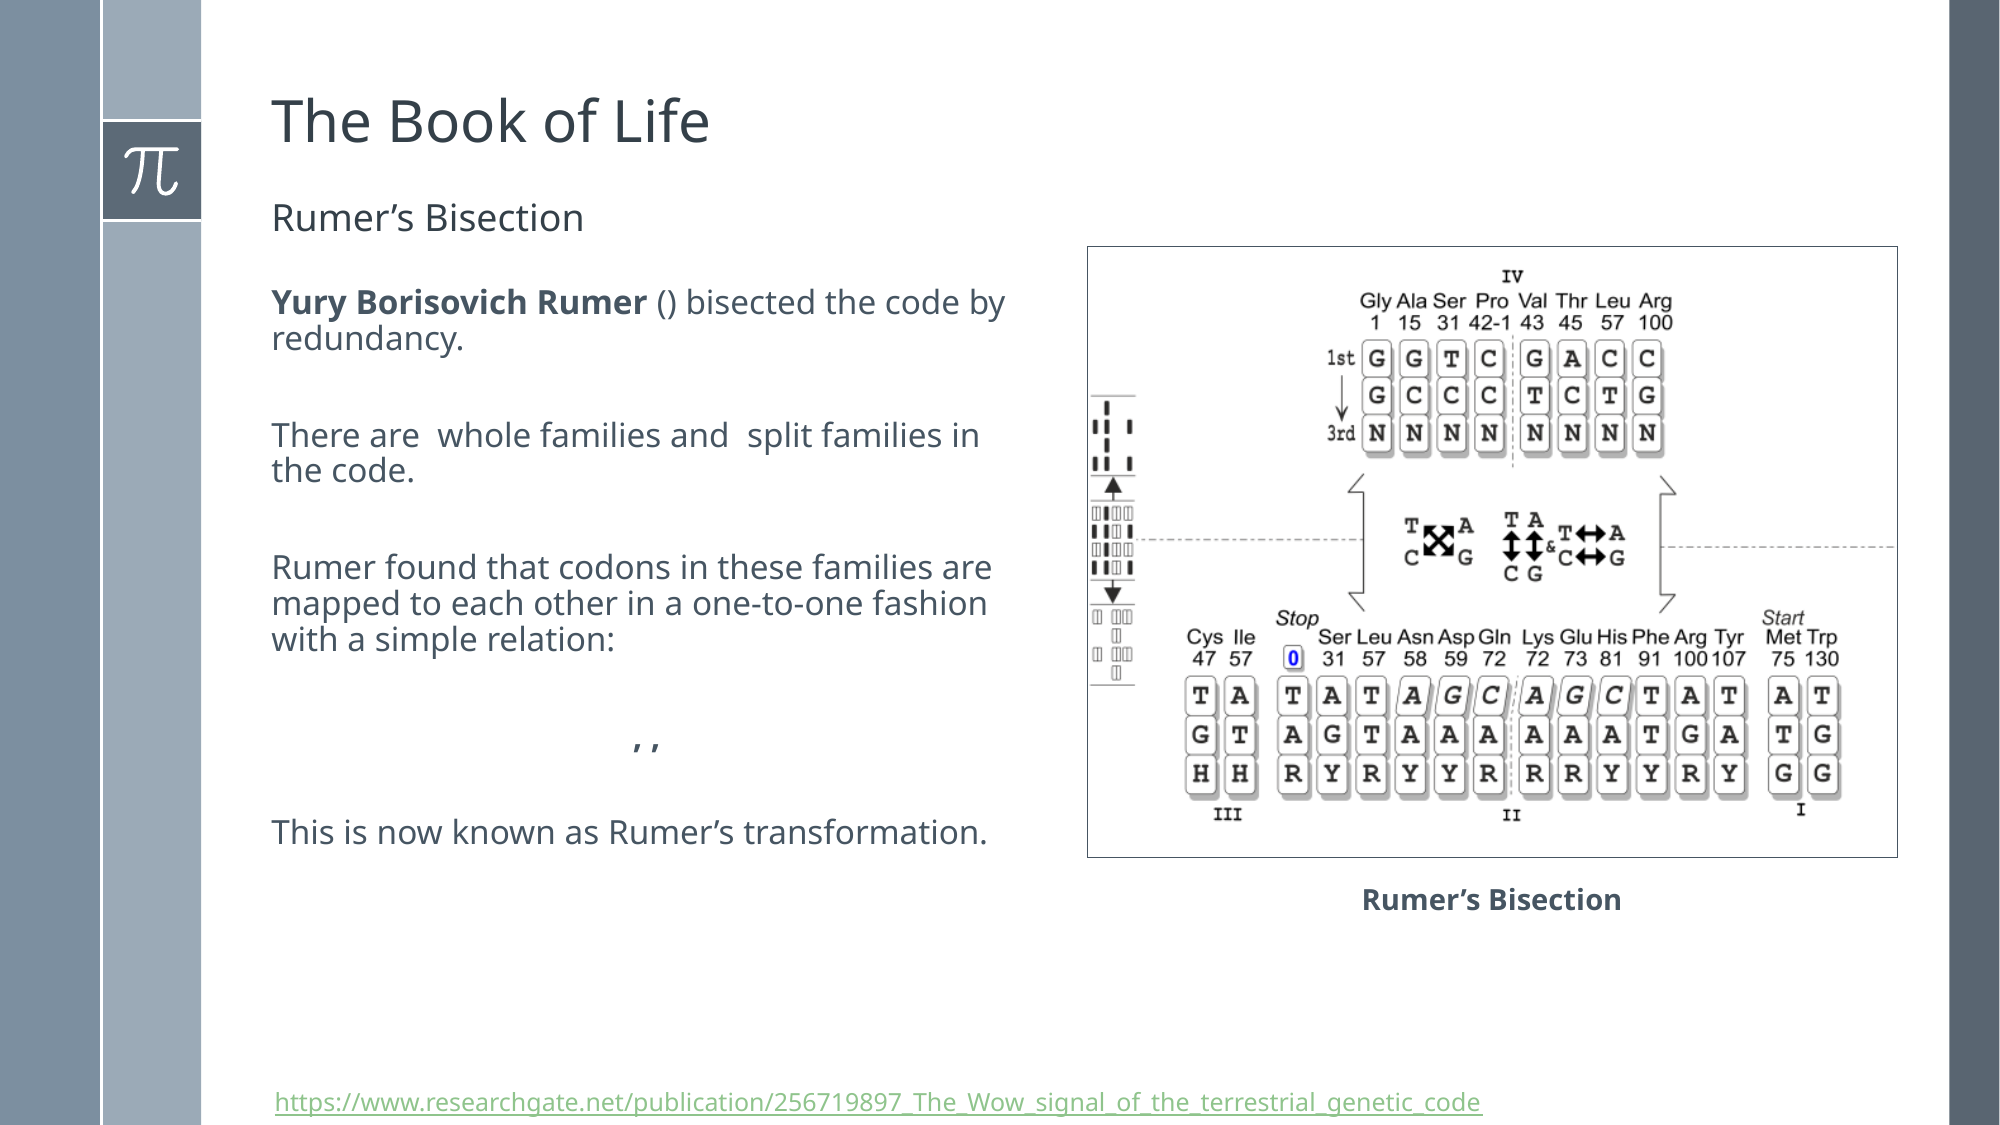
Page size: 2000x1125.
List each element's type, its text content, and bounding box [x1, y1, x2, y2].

title The Book of Life [256, 96, 1862, 162]
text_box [1087, 246, 1898, 930]
text_box https://www.researchgate.net/publication/256719897_The_Wow_signal_of_the_terrestrial_genetic_code [259, 1079, 1862, 1125]
text_box Rumer’s Bisection [256, 162, 1862, 247]
